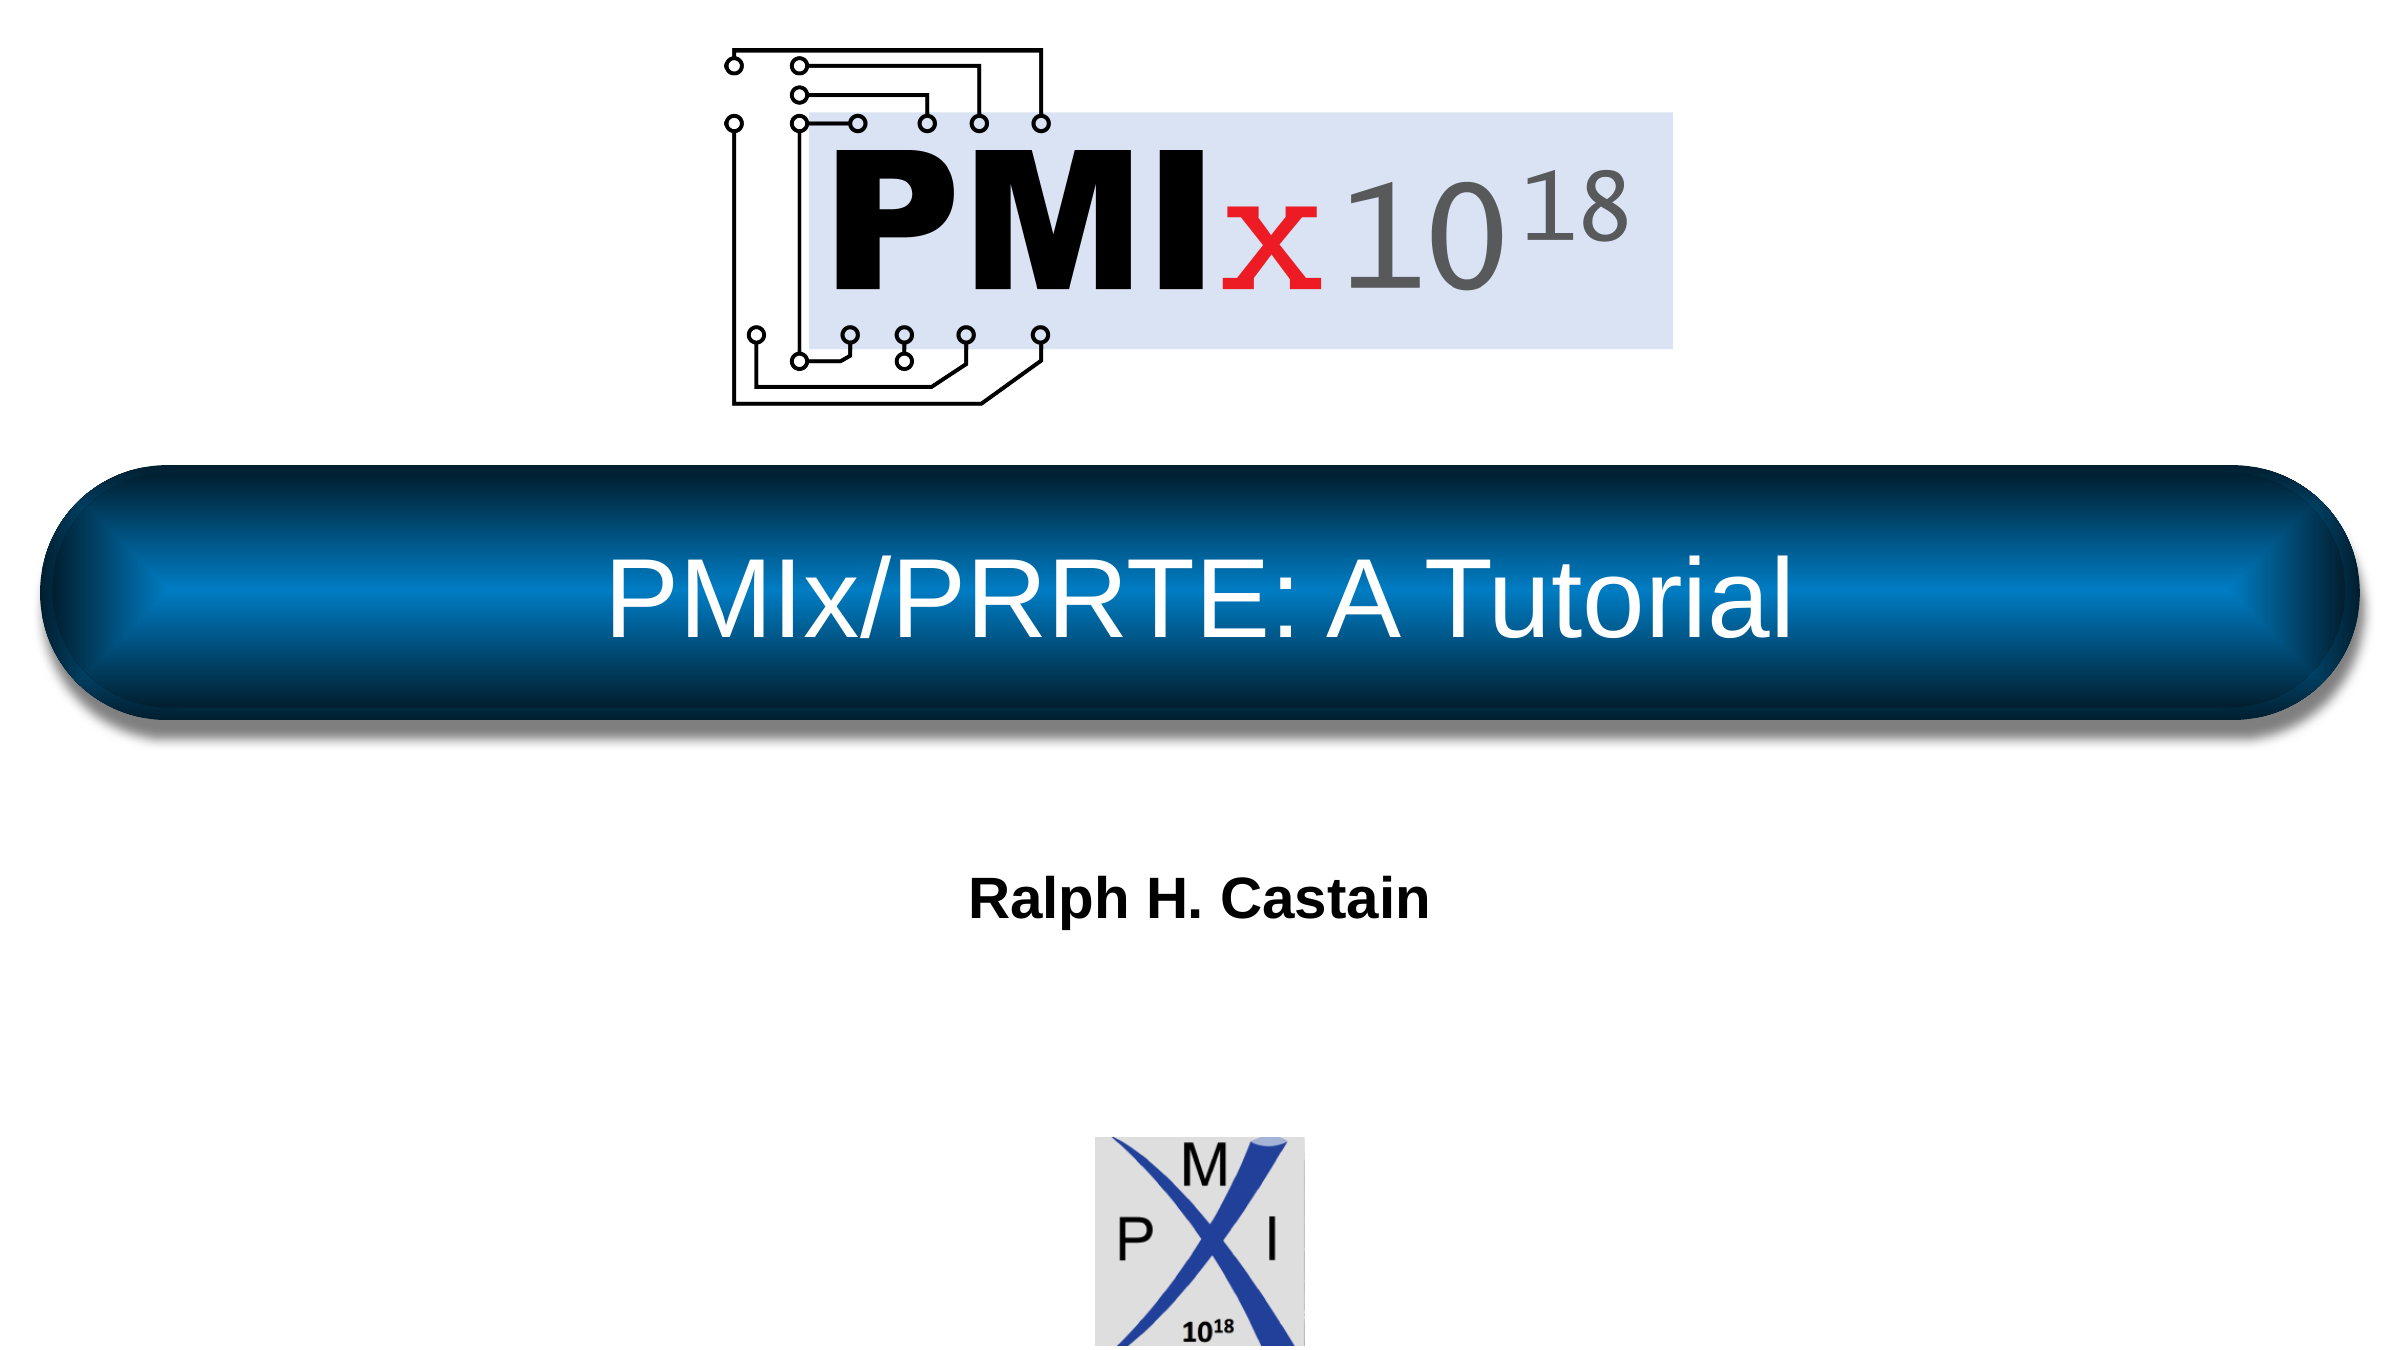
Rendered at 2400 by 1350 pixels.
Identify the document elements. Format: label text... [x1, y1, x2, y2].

title PMIx/PRRTE: A Tutorial [179, 479, 2221, 705]
picture [1095, 1137, 1305, 1347]
picture [724, 48, 1673, 406]
subtitle Ralph H. Castain [359, 849, 2041, 1110]
